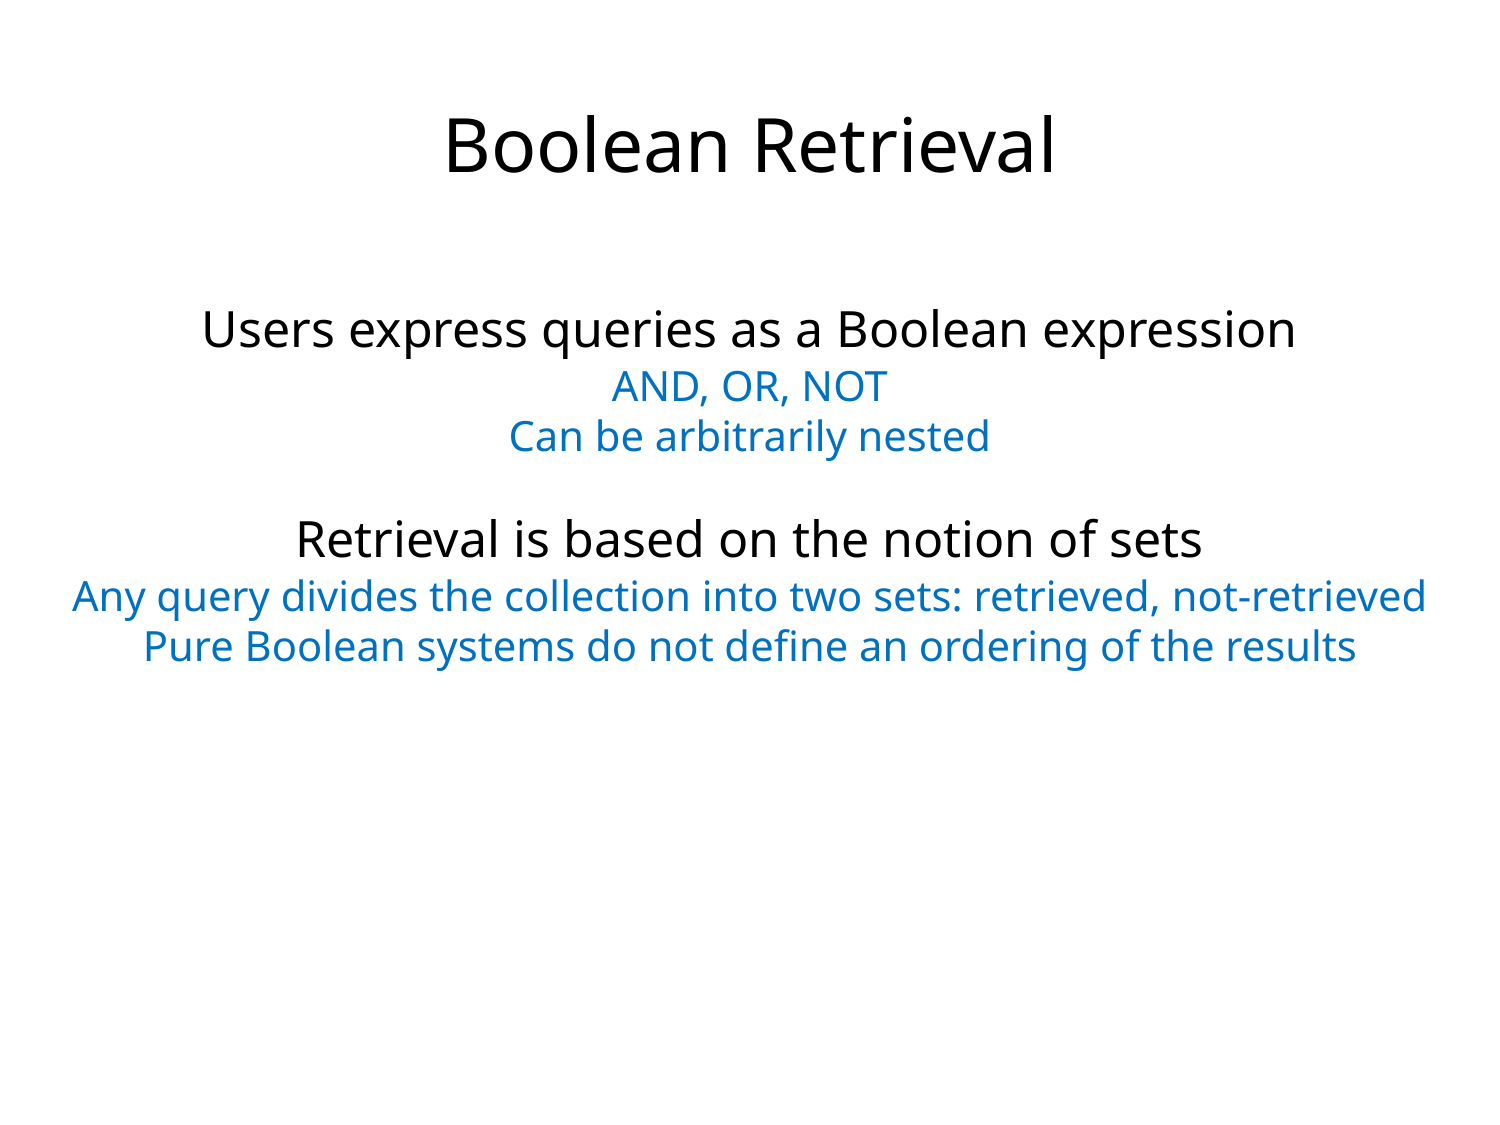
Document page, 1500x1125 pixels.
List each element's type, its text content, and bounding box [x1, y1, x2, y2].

text_box Any query divides the collection into two sets: retrieved, not-retrieved Pure Boolean systems do not define an ordering of the results [0, 562, 1500, 678]
text_box Users express queries as a Boolean expression [0, 290, 1500, 352]
text_box AND, OR, NOT Can be arbitrarily nested [0, 352, 1500, 468]
text_box Retrieval is based on the notion of sets [0, 499, 1500, 562]
text_box Boolean Retrieval [0, 90, 1500, 203]
